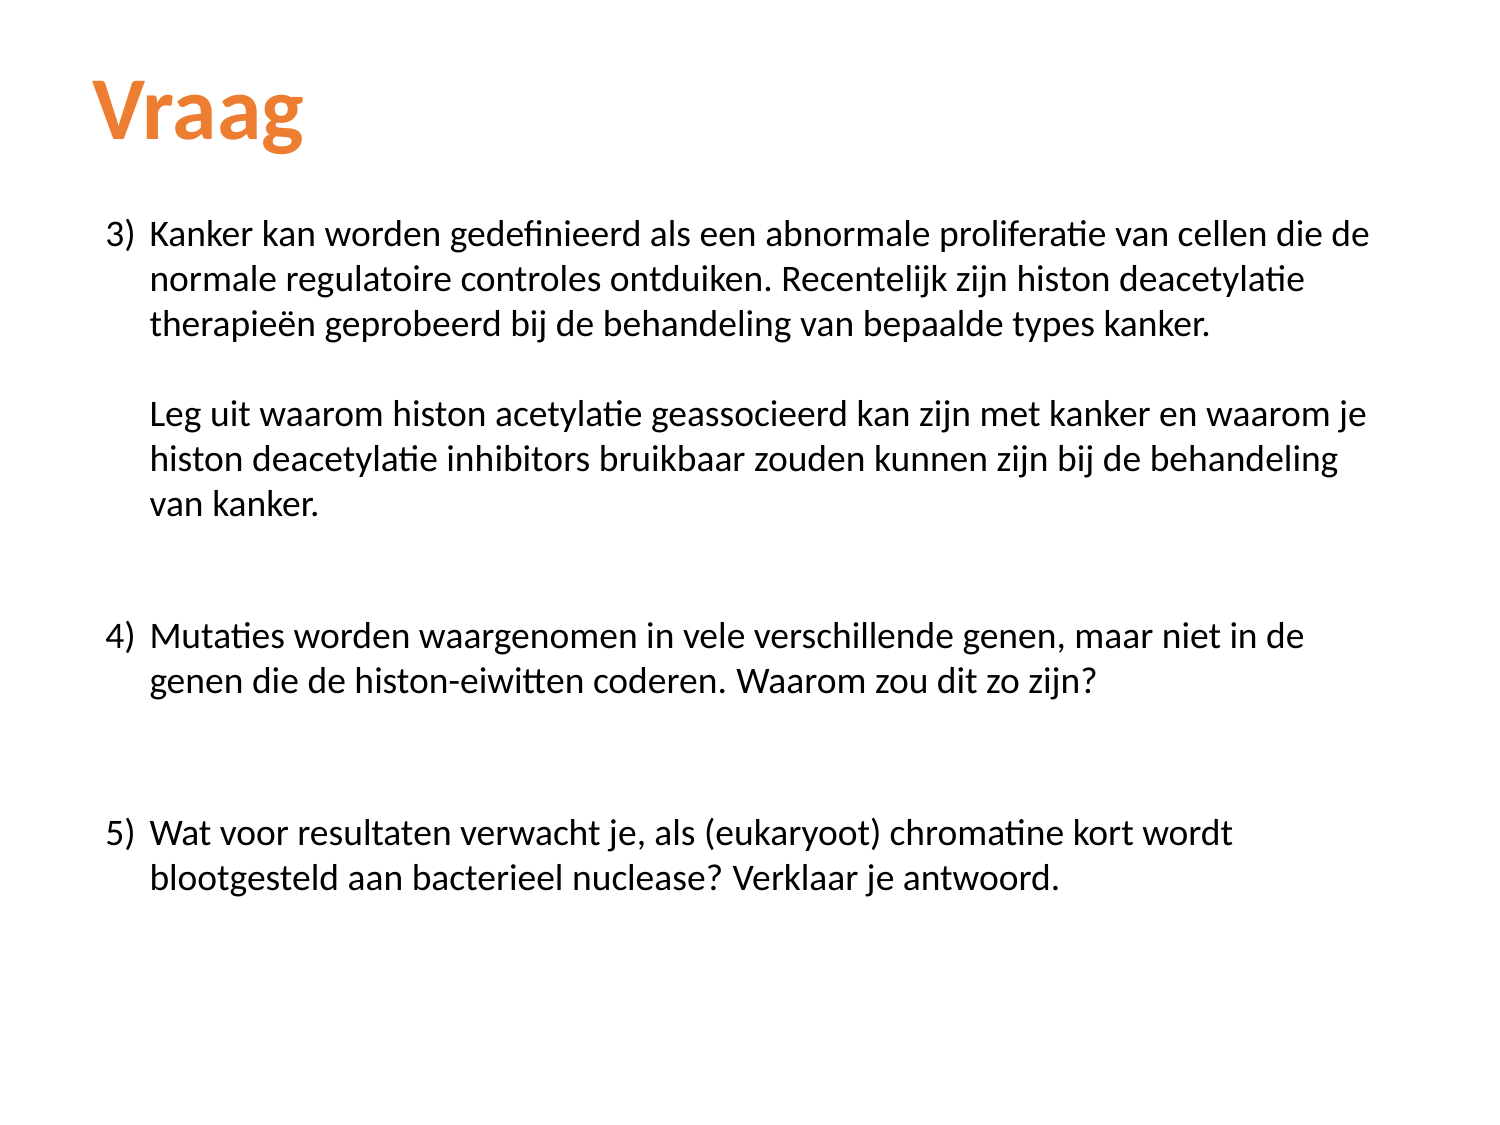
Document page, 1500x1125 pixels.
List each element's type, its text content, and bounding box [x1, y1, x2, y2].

text_box 4) Mutaties worden waargenomen in vele verschillende genen, maar niet in de genen die de histon-eiwitten coderen. Waarom zou dit zo zijn? [90, 603, 1389, 709]
text_box 5) Wat voor resultaten verwacht je, als (eukaryoot) chromatine kort wordt blootgesteld aan bacterieel nuclease? Verklaar je antwoord. [90, 800, 1389, 905]
title Vraag [77, 54, 1371, 167]
text_box 3) Kanker kan worden gedefinieerd als een abnormale proliferatie van cellen die de normale regulatoire controles ontduiken. Recentelijk zijn histon deacetylatie therapieën geprobeerd bij de behandeling van bepaalde types kanker. Leg uit waarom histon acetylatie geassocieerd kan zijn met kanker en waarom je histon deacetylatie inhibitors bruikbaar zouden kunnen zijn bij de behandeling van kanker. [90, 201, 1389, 531]
